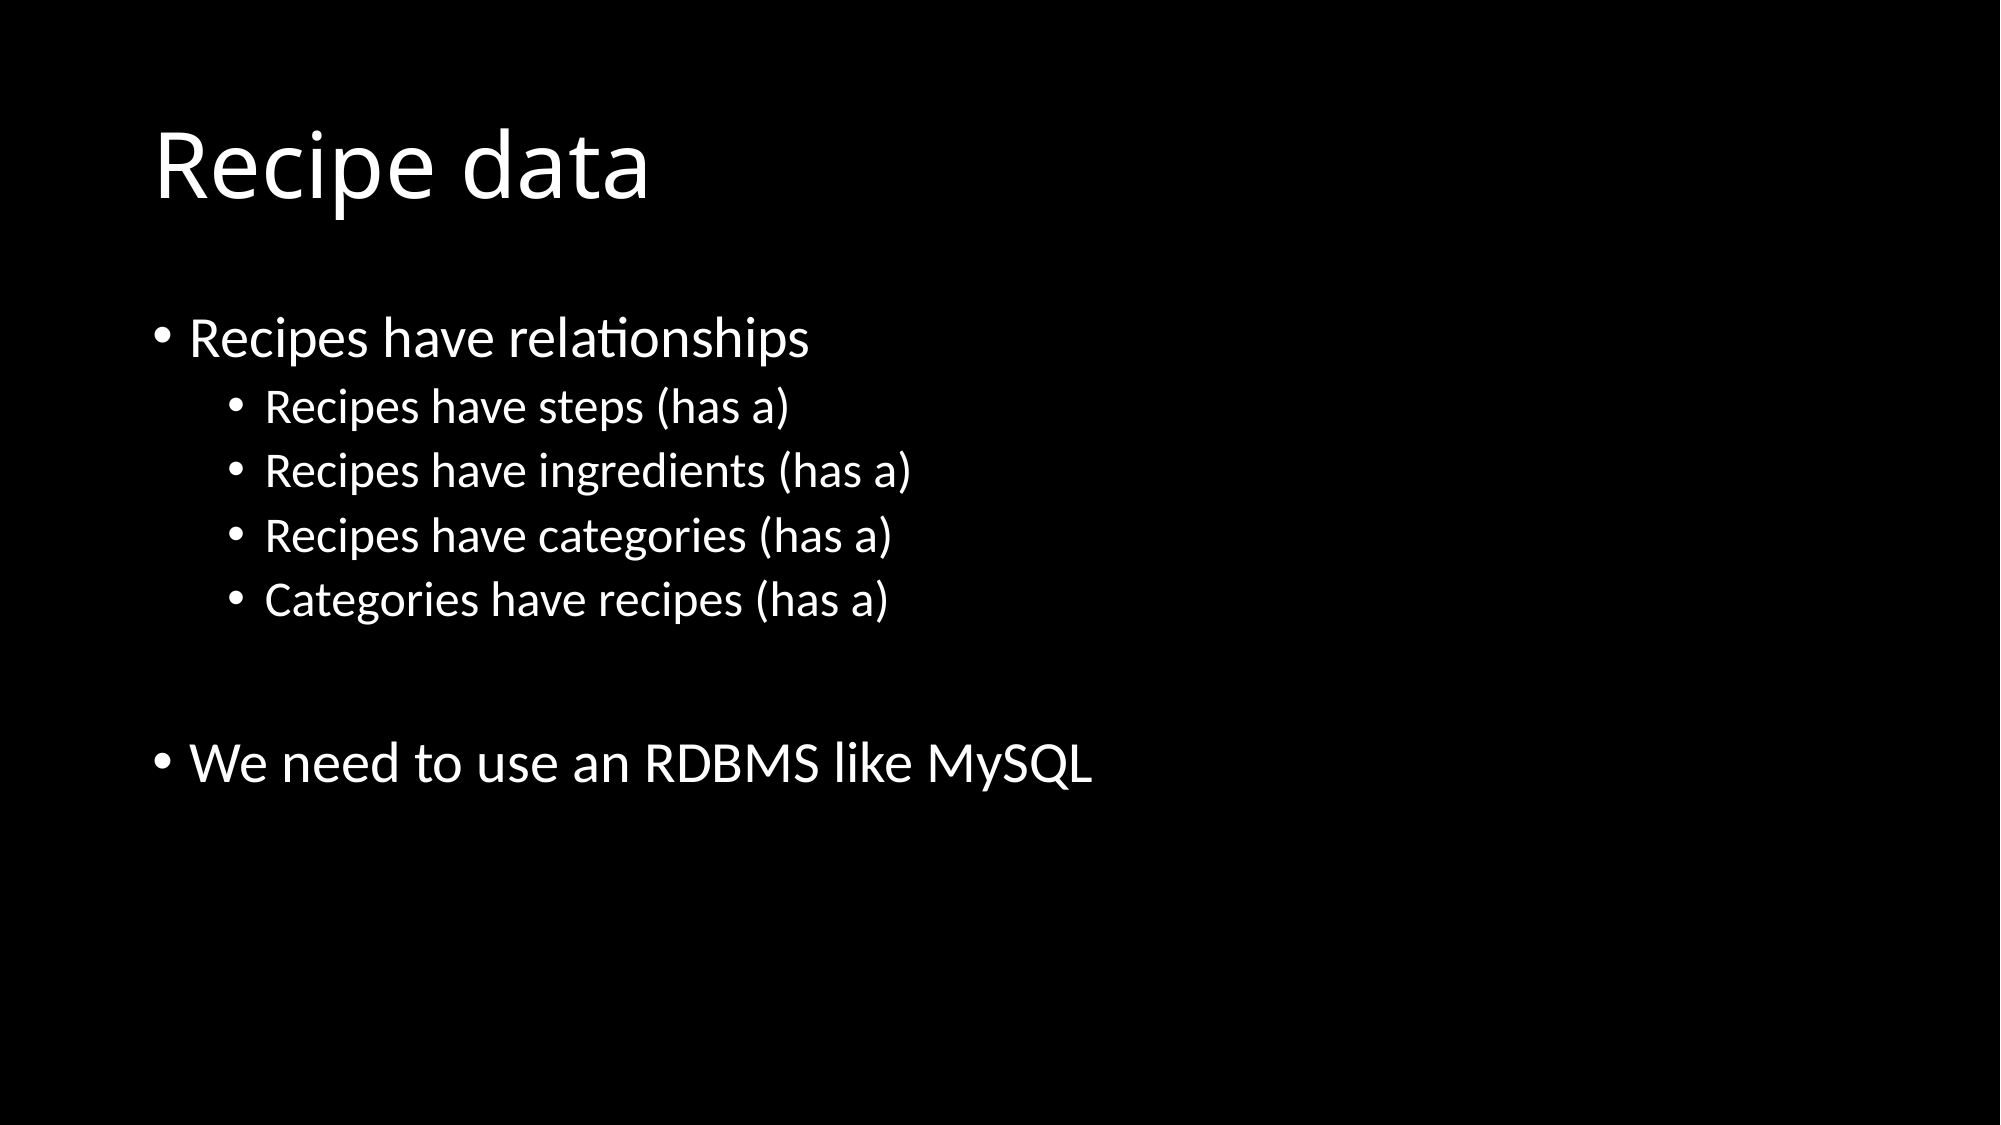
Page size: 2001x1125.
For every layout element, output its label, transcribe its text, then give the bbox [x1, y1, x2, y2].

list Recipes have relationships Recipes have steps (has a) Recipes have ingredients (has a) Recipes have categories (has a) Categories have recipes (has a) We need to use an RDBMS like MySQL [137, 299, 1303, 1014]
title Recipe data [137, 59, 1863, 278]
